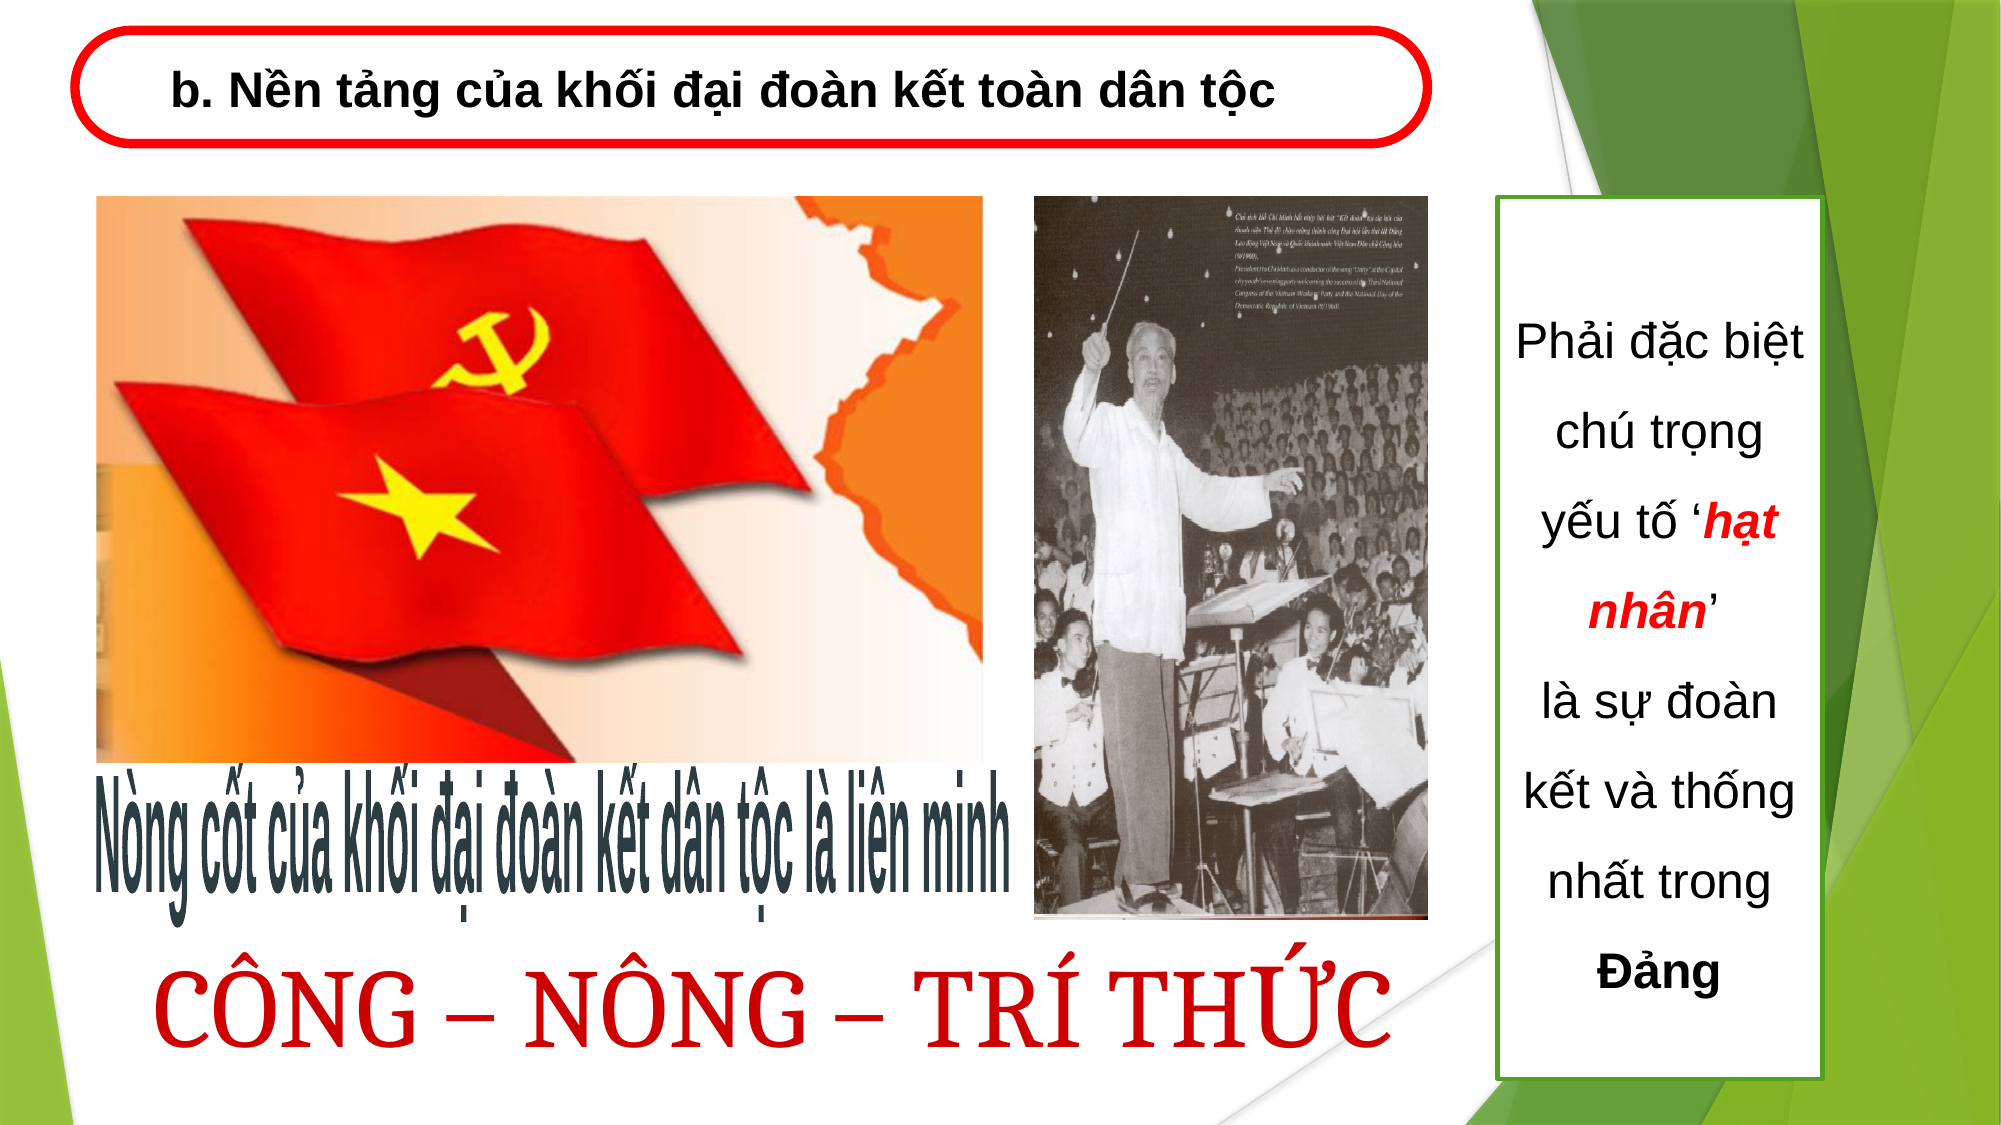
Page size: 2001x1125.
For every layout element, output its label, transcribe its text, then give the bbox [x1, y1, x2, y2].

text_box [96, 196, 984, 763]
picture [1034, 196, 1428, 920]
text_box Phải đặc biệt chú trọng yếu tố ‘hạt nhân’ là sự đoàn kết và thống nhất trong Đảng [1495, 195, 1825, 1081]
text_box CÔNG – NÔNG – TRÍ THỨC [138, 927, 1495, 1078]
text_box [74, 30, 1428, 161]
